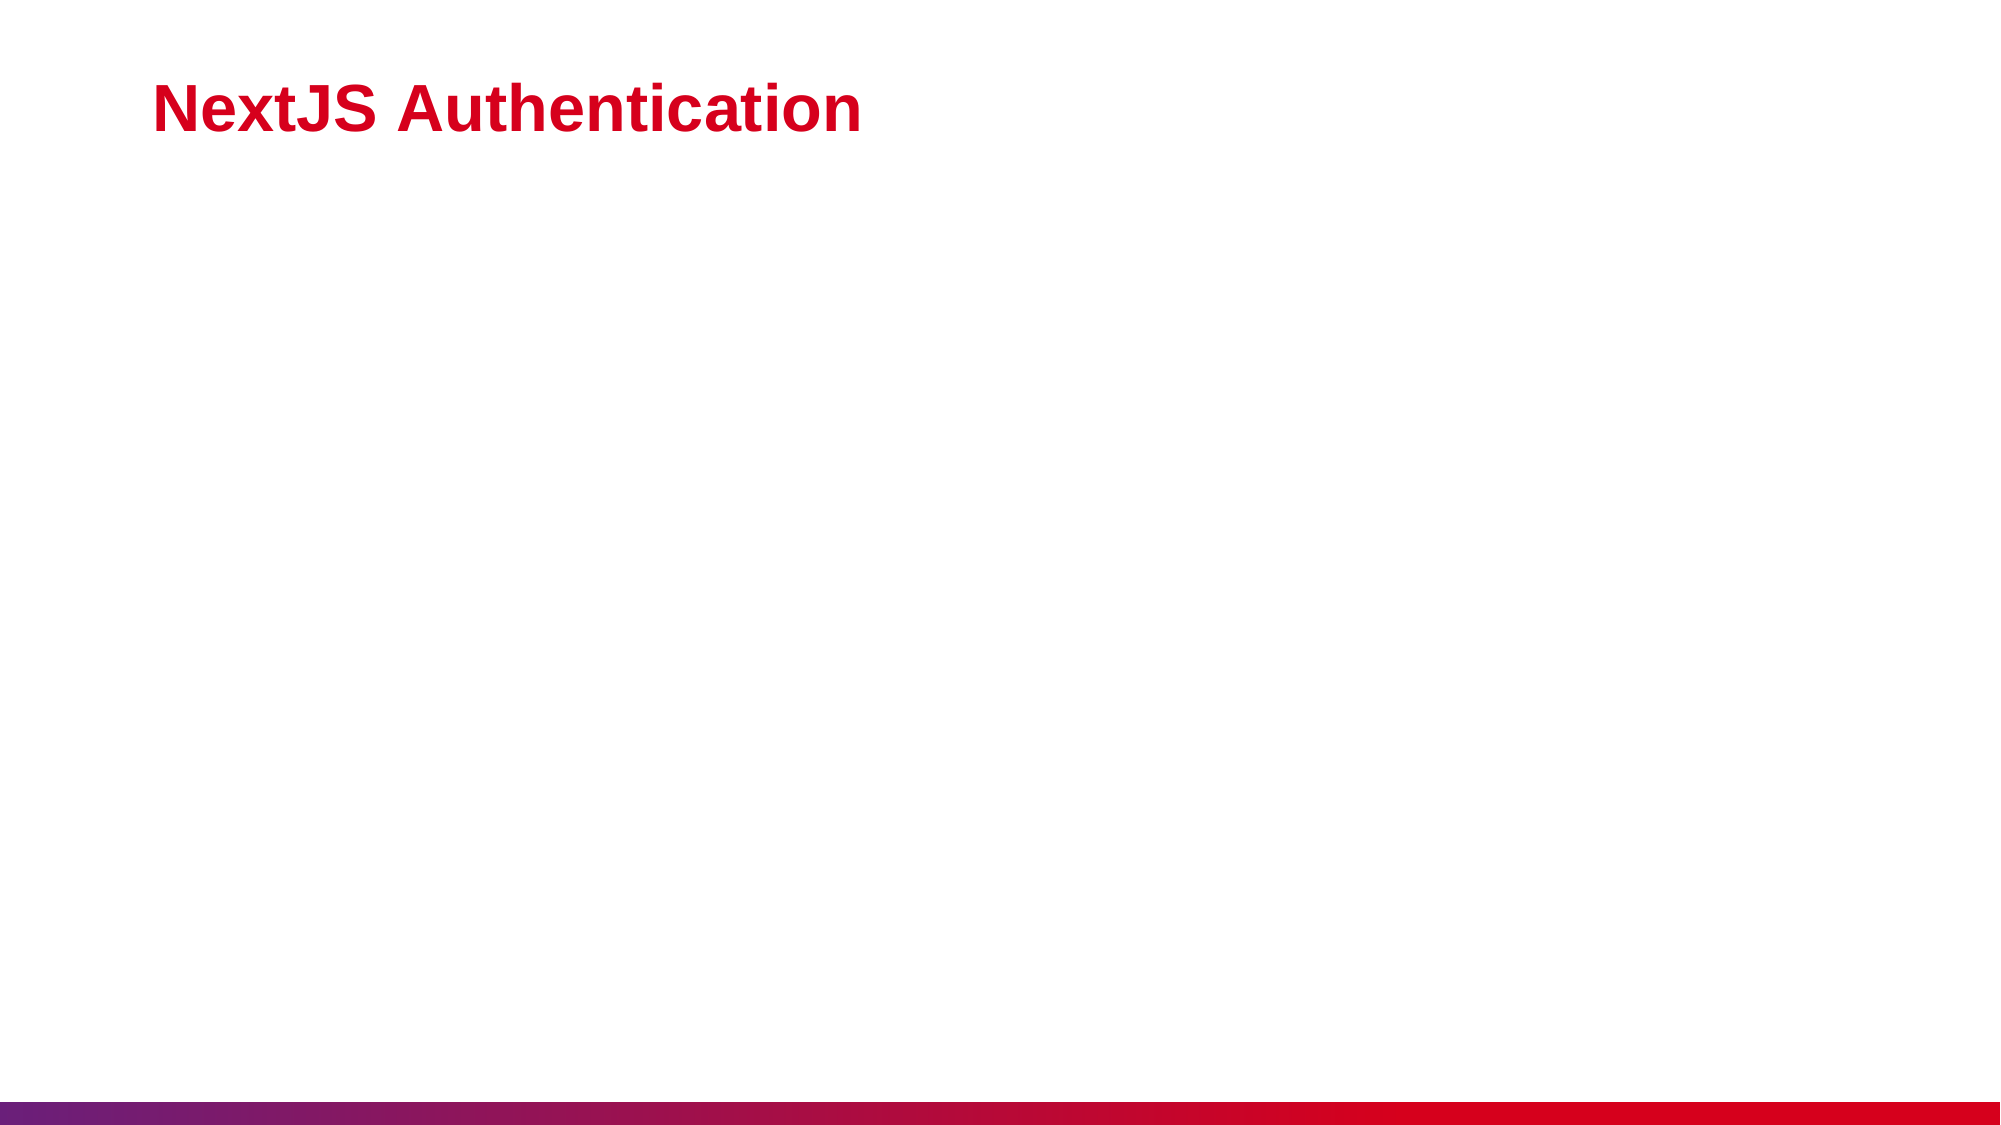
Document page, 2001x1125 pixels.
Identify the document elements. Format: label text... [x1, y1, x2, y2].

title NextJS Authentication [137, 66, 1875, 155]
